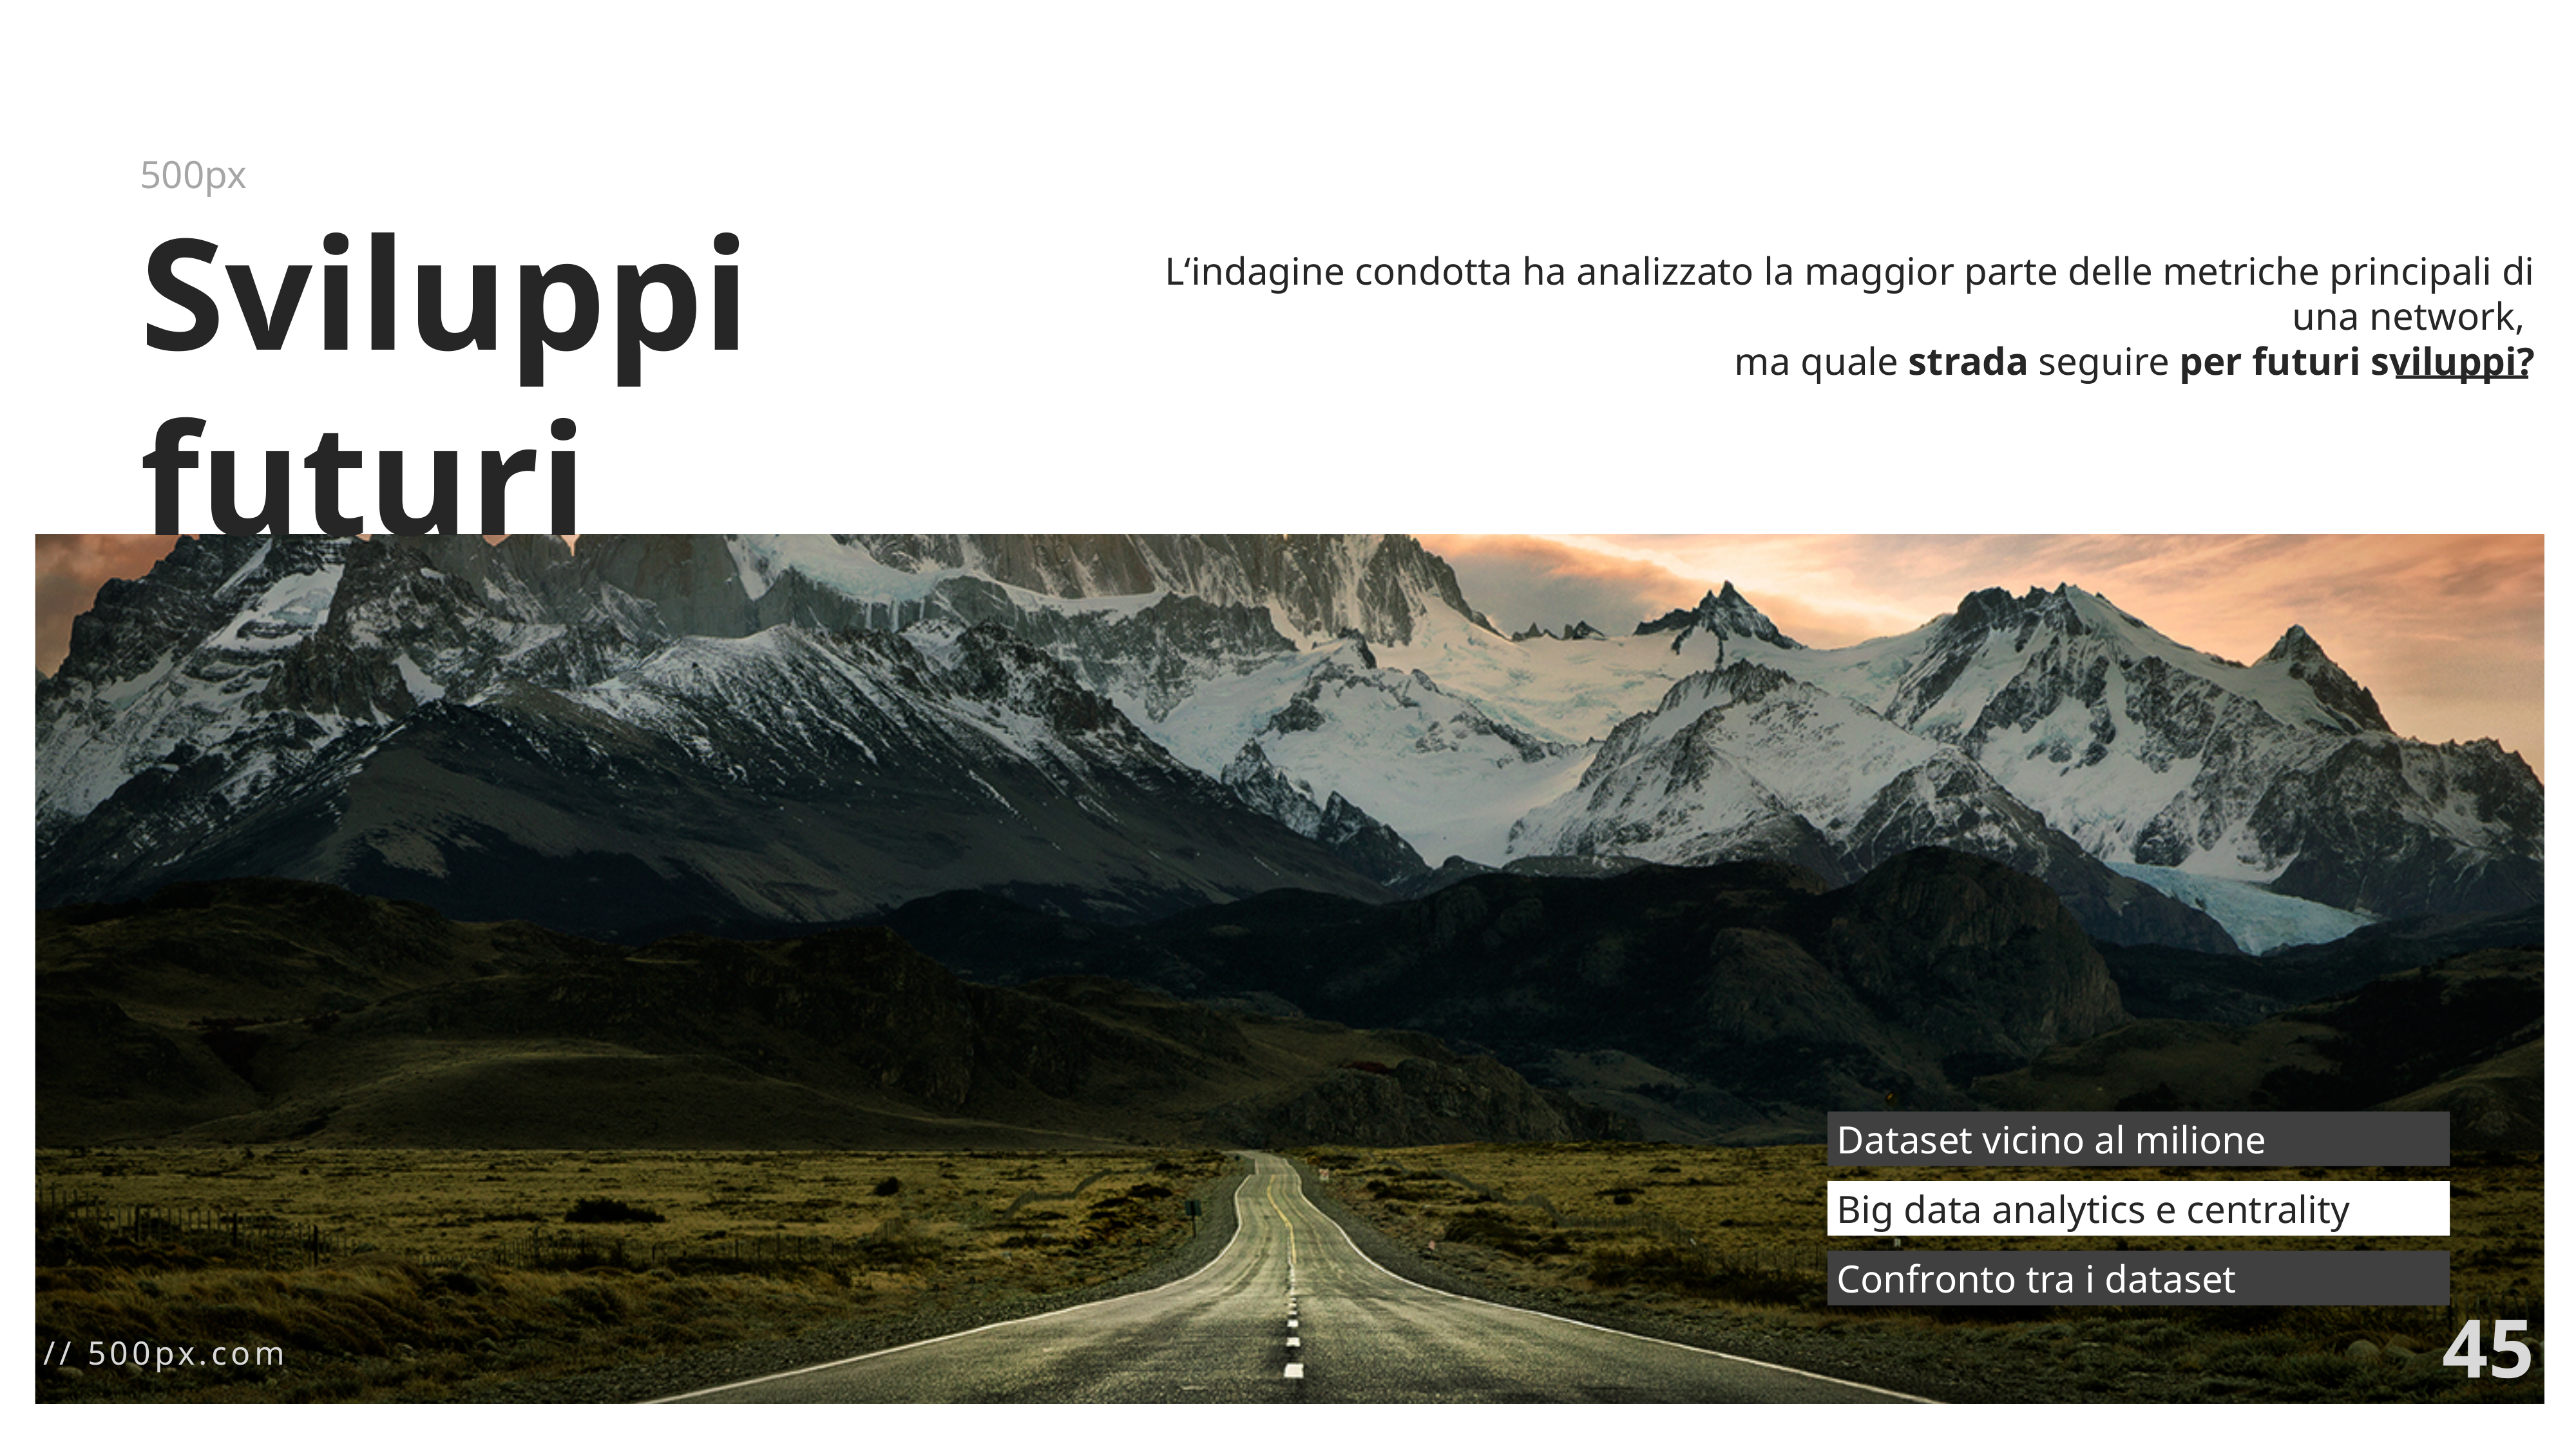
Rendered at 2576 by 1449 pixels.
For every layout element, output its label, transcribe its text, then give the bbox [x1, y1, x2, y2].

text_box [1827, 1111, 2450, 1306]
picture [35, 534, 2544, 1404]
text_box 500px Sviluppi futuri [130, 146, 1124, 534]
text_box L‘indagine condotta ha analizzato la maggior parte delle metriche principali di una network, ma quale strada seguire per futuri sviluppi? [1109, 243, 2544, 388]
